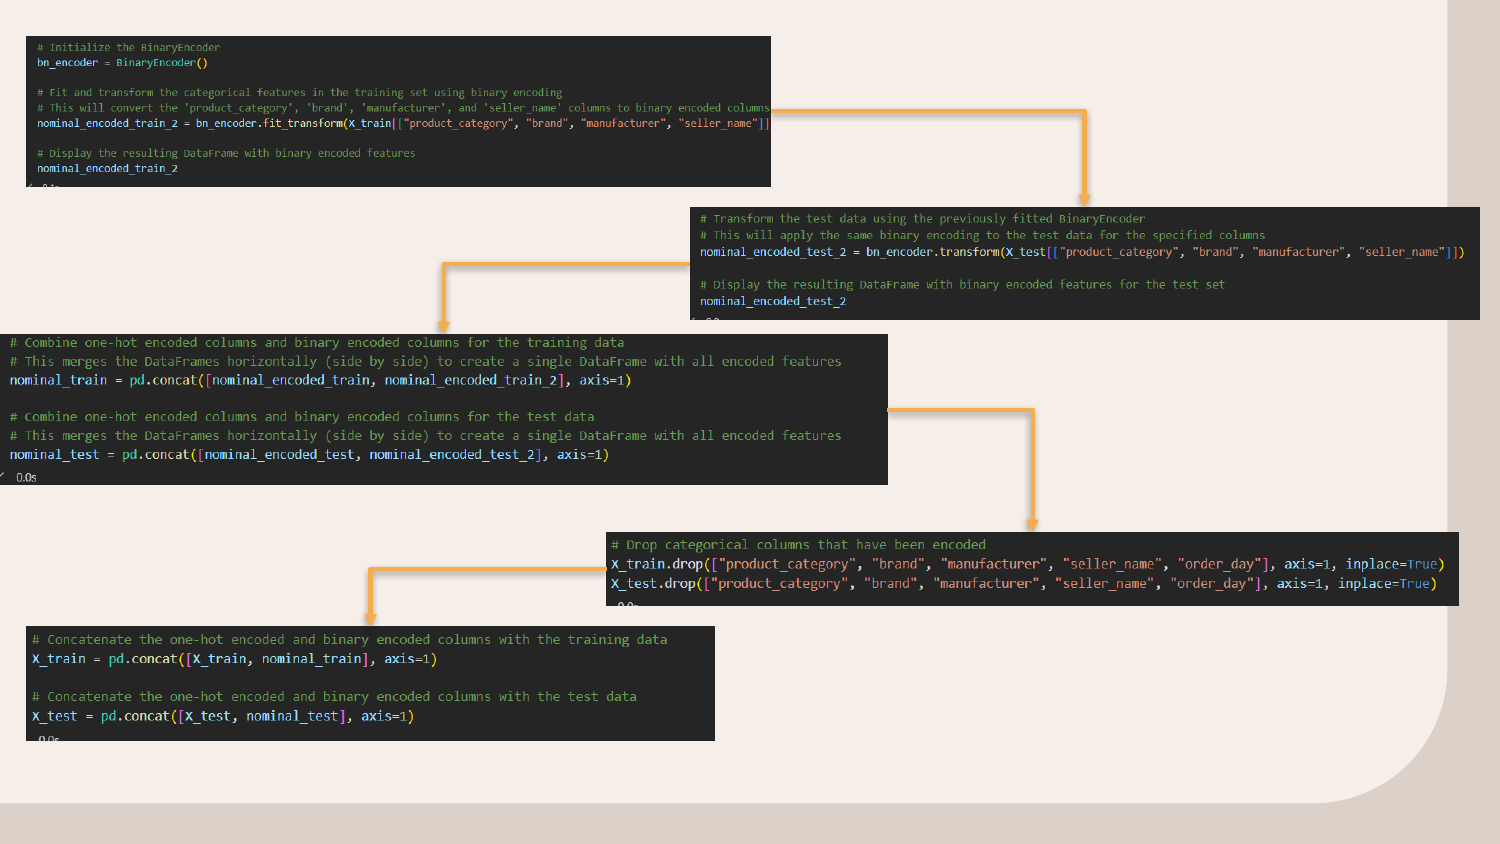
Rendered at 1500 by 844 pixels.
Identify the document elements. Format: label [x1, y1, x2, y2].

picture [26, 35, 771, 187]
text_box [443, 263, 691, 335]
picture [606, 531, 1459, 606]
picture [26, 626, 715, 741]
text_box [887, 409, 1033, 533]
text_box [370, 568, 608, 627]
text_box [770, 111, 1085, 208]
picture [689, 207, 1480, 321]
picture [0, 334, 888, 485]
